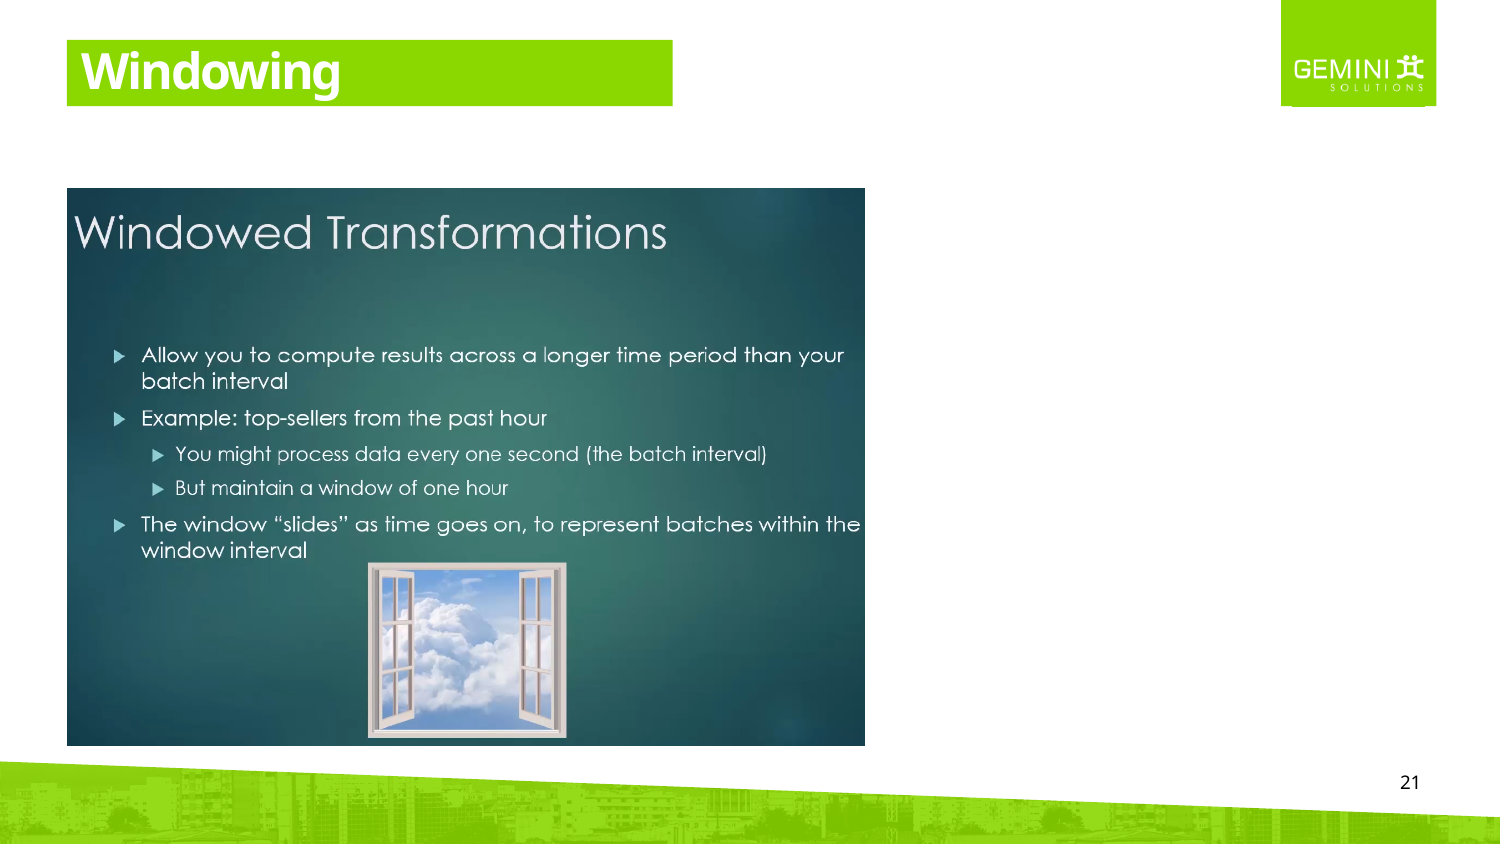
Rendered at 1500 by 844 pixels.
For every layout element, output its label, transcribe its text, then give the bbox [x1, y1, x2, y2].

slide_number 21 [1342, 761, 1437, 807]
picture [1292, 39, 1425, 107]
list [67, 188, 865, 746]
title Windowing [66, 39, 673, 107]
